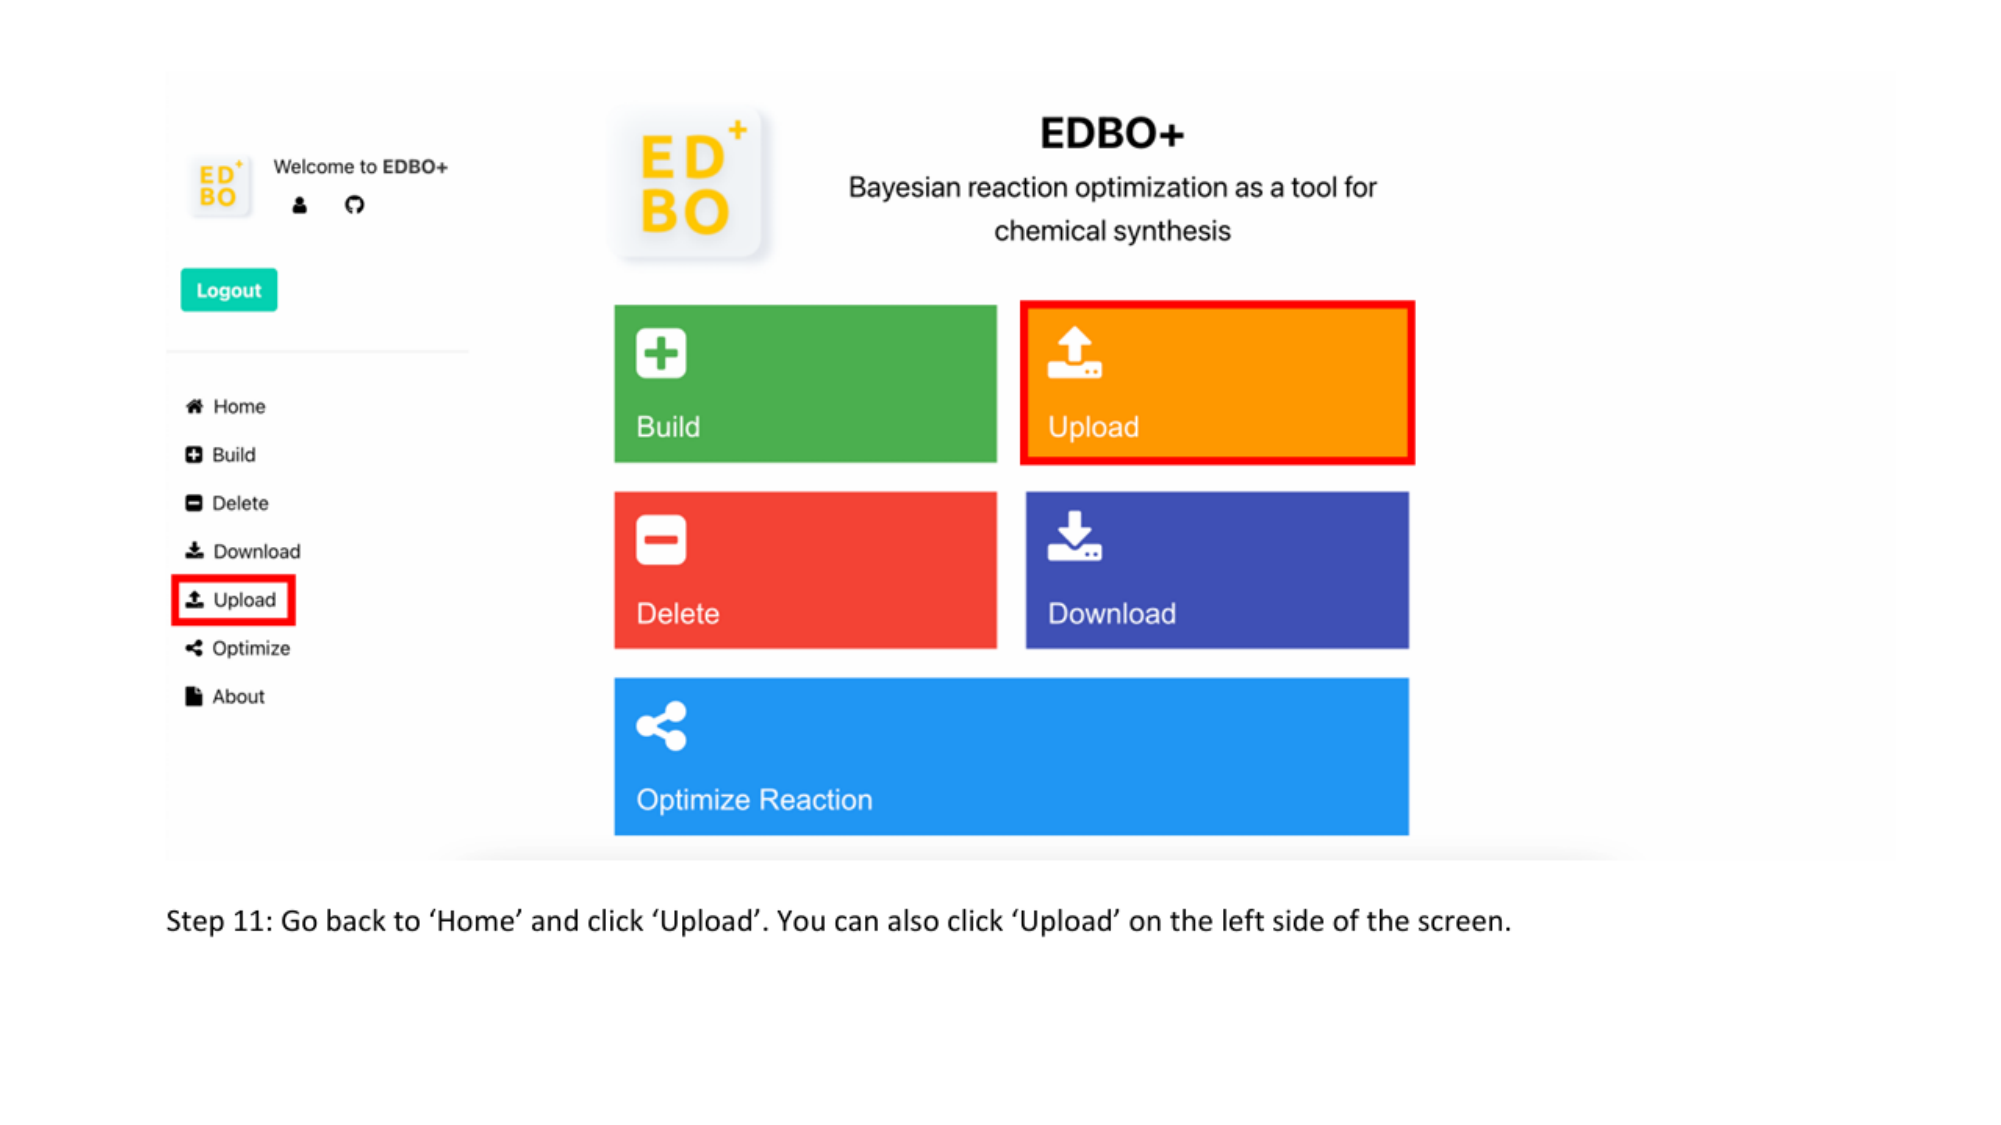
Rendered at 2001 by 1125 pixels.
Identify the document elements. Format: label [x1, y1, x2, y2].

picture [104, 53, 1896, 1072]
